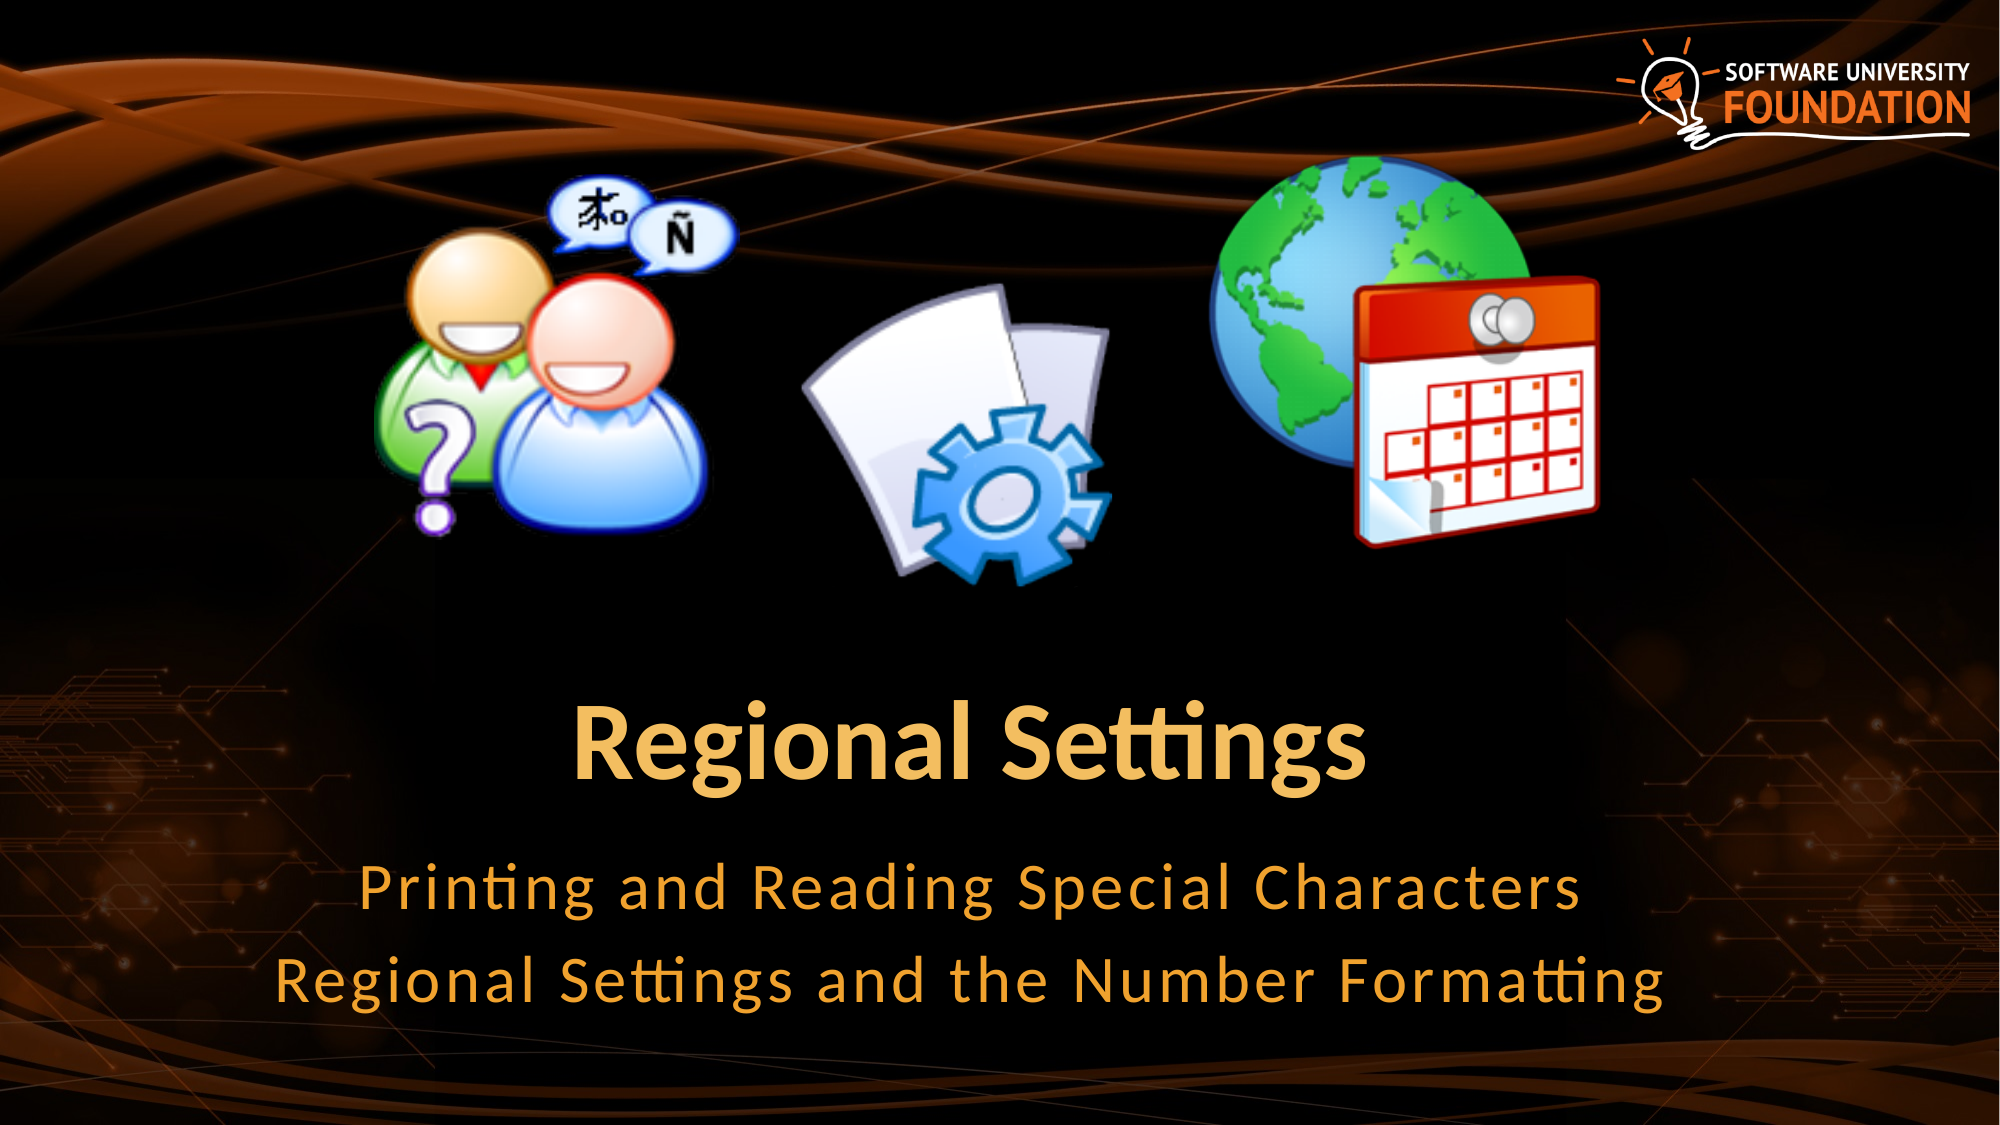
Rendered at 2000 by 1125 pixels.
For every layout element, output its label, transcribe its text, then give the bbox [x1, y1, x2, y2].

picture [0, 0, 2000, 1125]
title Regional Settings [237, 675, 1704, 810]
list Printing and Reading Special Characters Regional Settings and the Number Formatting [237, 837, 1704, 1063]
